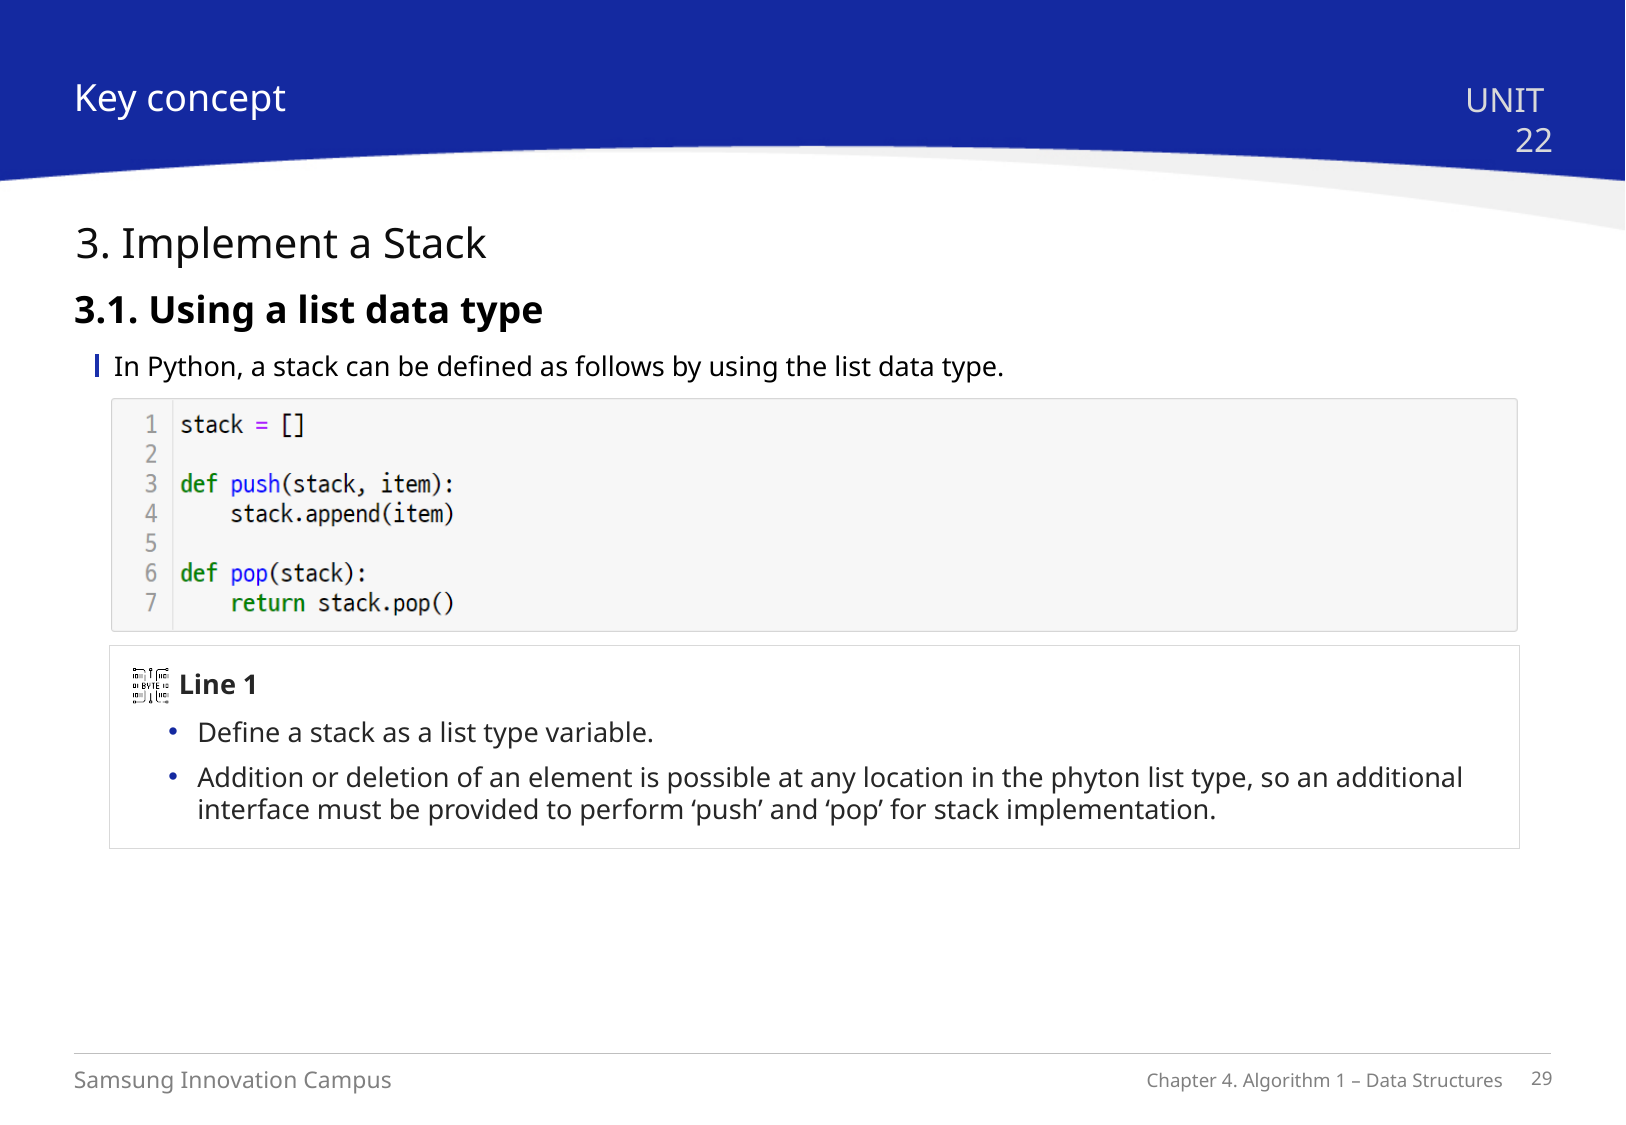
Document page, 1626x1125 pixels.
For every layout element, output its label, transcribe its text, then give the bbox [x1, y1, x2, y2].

text_box In Python, a stack can be defined as follows by using the list data type. [94, 348, 1554, 383]
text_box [109, 645, 1520, 849]
picture [0, 0, 1625, 1125]
text_box Key concept [73, 73, 981, 120]
text_box UNIT 22 [1422, 78, 1554, 159]
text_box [59, 217, 1554, 340]
